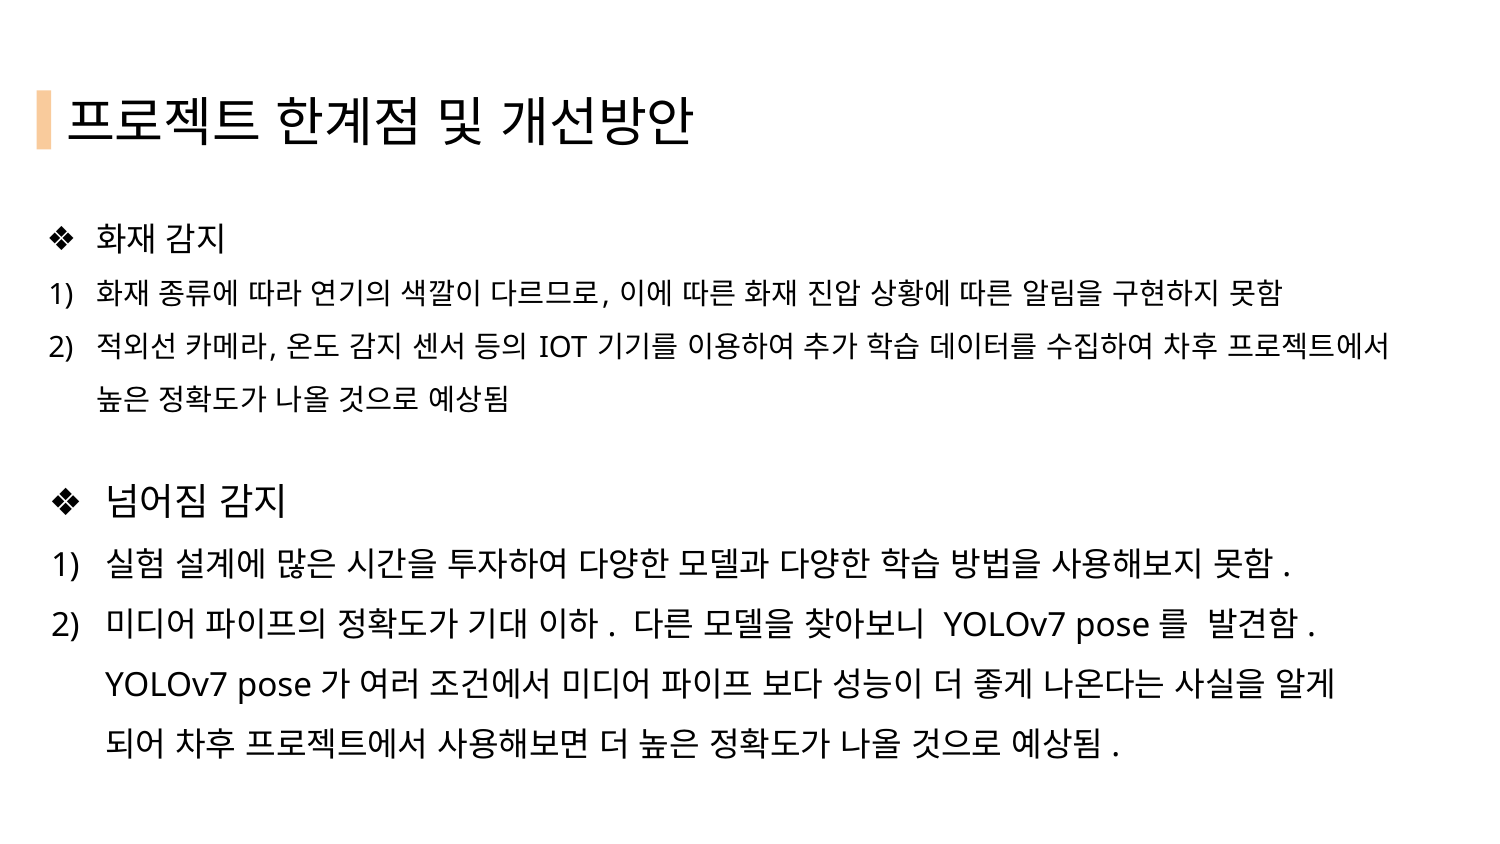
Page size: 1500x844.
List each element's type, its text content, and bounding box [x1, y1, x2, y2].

title 프로젝트 한계점 및 개선방안 [51, 72, 1449, 167]
text_box [36, 90, 52, 150]
text_box 넘어짐 감지 실험 설계에 많은 시간을 투자하여 다양한 모델과 다양한 학습 방법을 사용해보지 못함. 미디어 파이프의 정확도가 기대 이하. 다른 모델을 찾아보니 YOLOv7 pose를 발견함. YOLOv7 pose가 여러 조건에서 미디어 파이프 보다 성능이 더 좋게 나온다는 사실을 알게 되어 차후 프로젝트에서 사용해보면 더 높은 정확도가 나올 것으로 예상됨. [15, 440, 1413, 778]
list 화재 감지 화재 종류에 따라 연기의 색깔이 다르므로, 이에 따른 화재 진압 상황에 따른 알림을 구현하지 못함 적외선 카메라, 온도 감지 센서 등의 IOT 기기를 이용하여 추가 학습 데이터를 수집하여 차후 프로젝트에서 높은 정확도가 나올 것으로 예상됨 [15, 183, 1449, 451]
